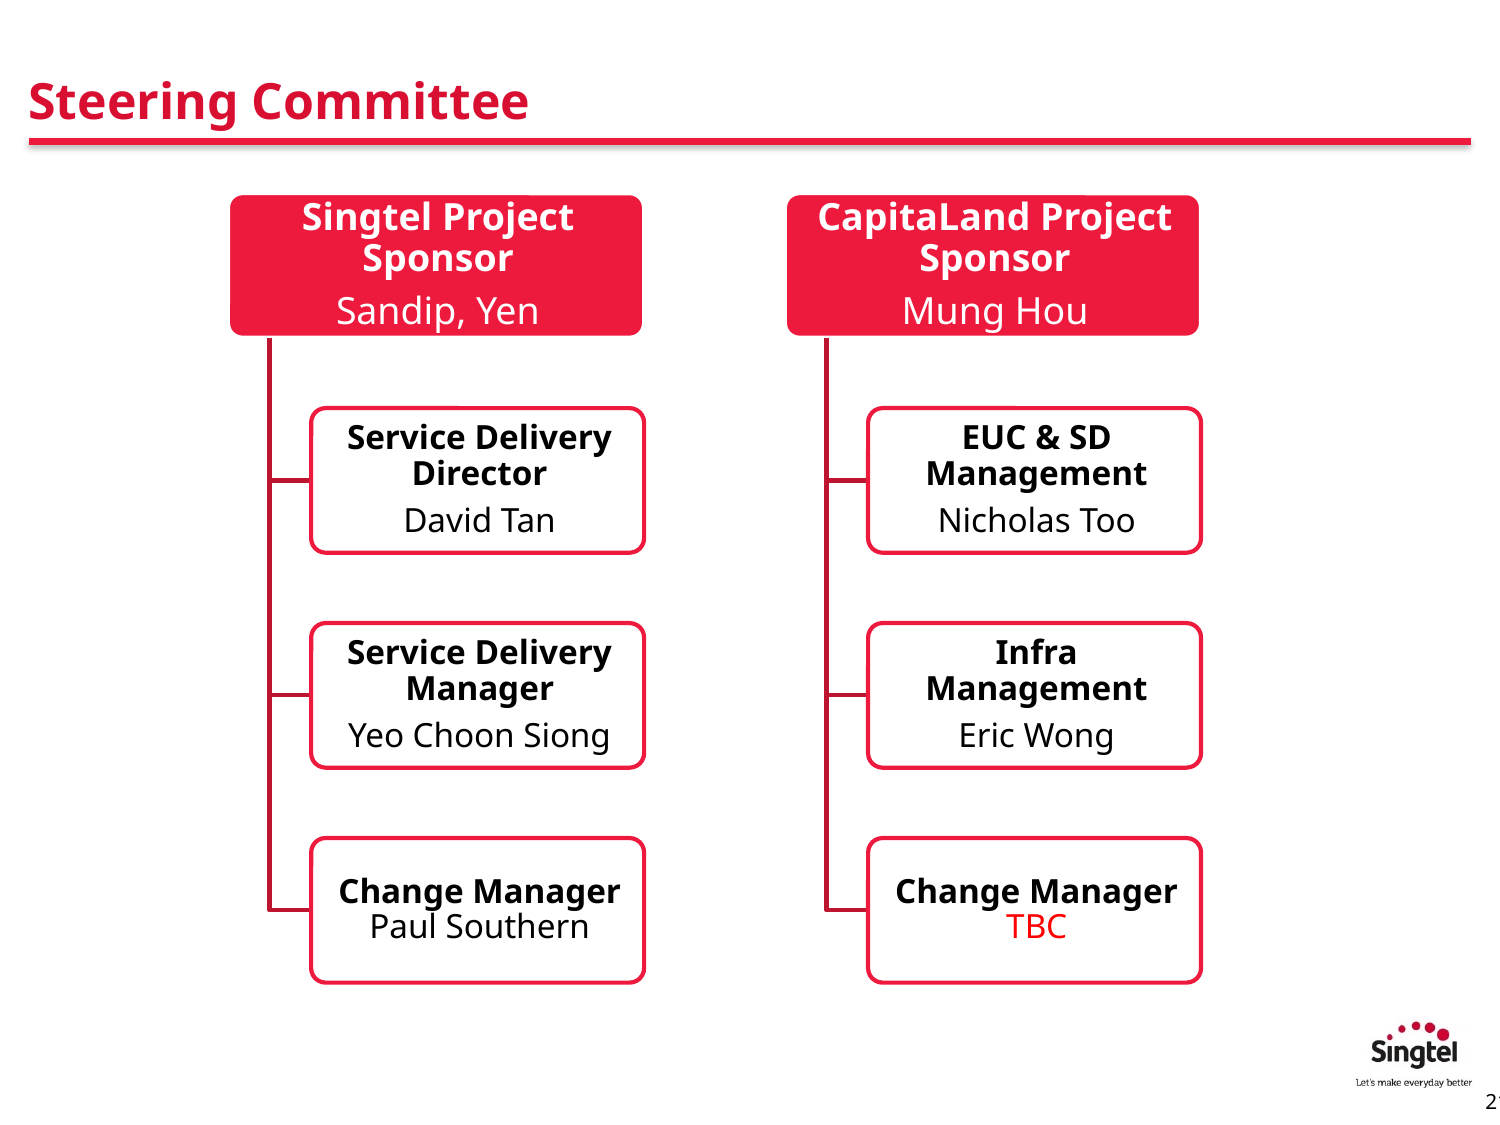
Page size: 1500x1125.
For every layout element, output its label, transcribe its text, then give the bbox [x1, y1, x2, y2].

title Steering Committee [28, 69, 1454, 130]
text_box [47, 192, 1382, 984]
picture [1342, 1016, 1485, 1092]
